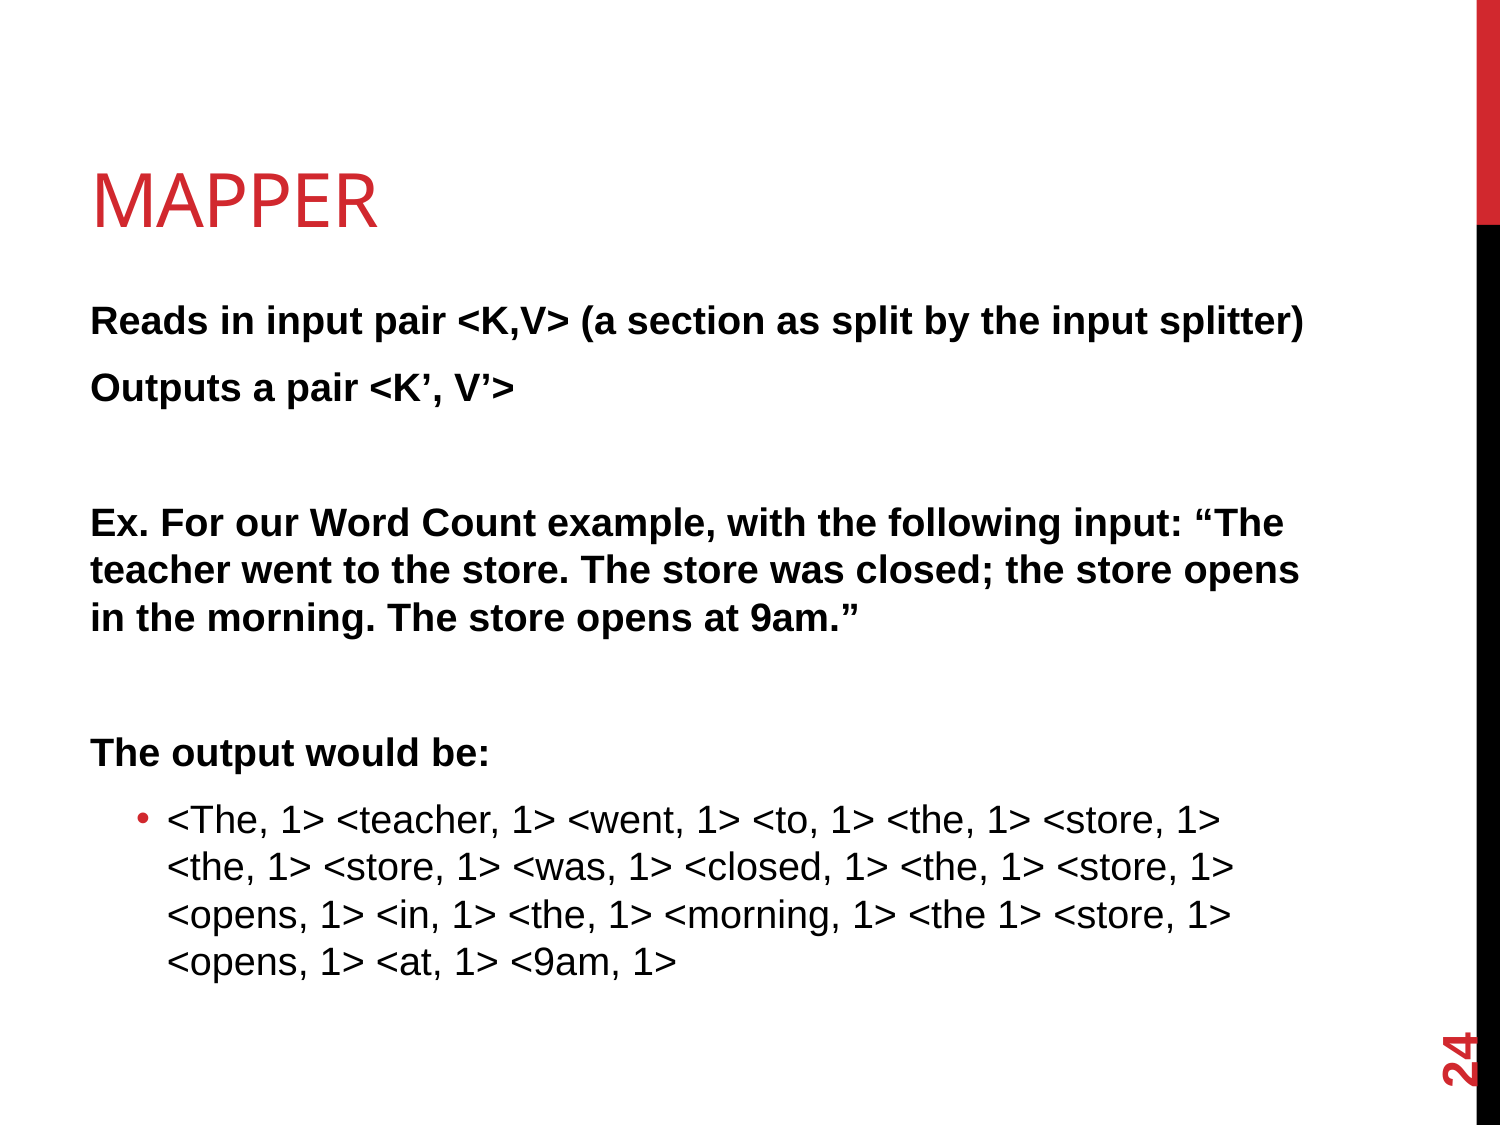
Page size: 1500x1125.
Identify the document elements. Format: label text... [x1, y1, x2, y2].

slide_number 24 [1427, 887, 1488, 1104]
title Mapper [75, 25, 1025, 250]
list Reads in input pair <K,V> (a section as split by the input splitter) Outputs a pair <K’, V’> Ex. For our Word Count example, with the following input: “The teacher went to the store. The store was closed; the store opens in the morning. The store opens at 9am.” The output would be: <The, 1> <teacher, 1> <went, 1> <to, 1> <the, 1> <store, 1> <the, 1> <store, 1> <was, 1> <closed, 1> <the, 1> <store, 1> <opens, 1> <in, 1> <the, 1> <morning, 1> <the 1> <store, 1> <opens, 1> <at, 1> <9am, 1> [75, 287, 1325, 1005]
